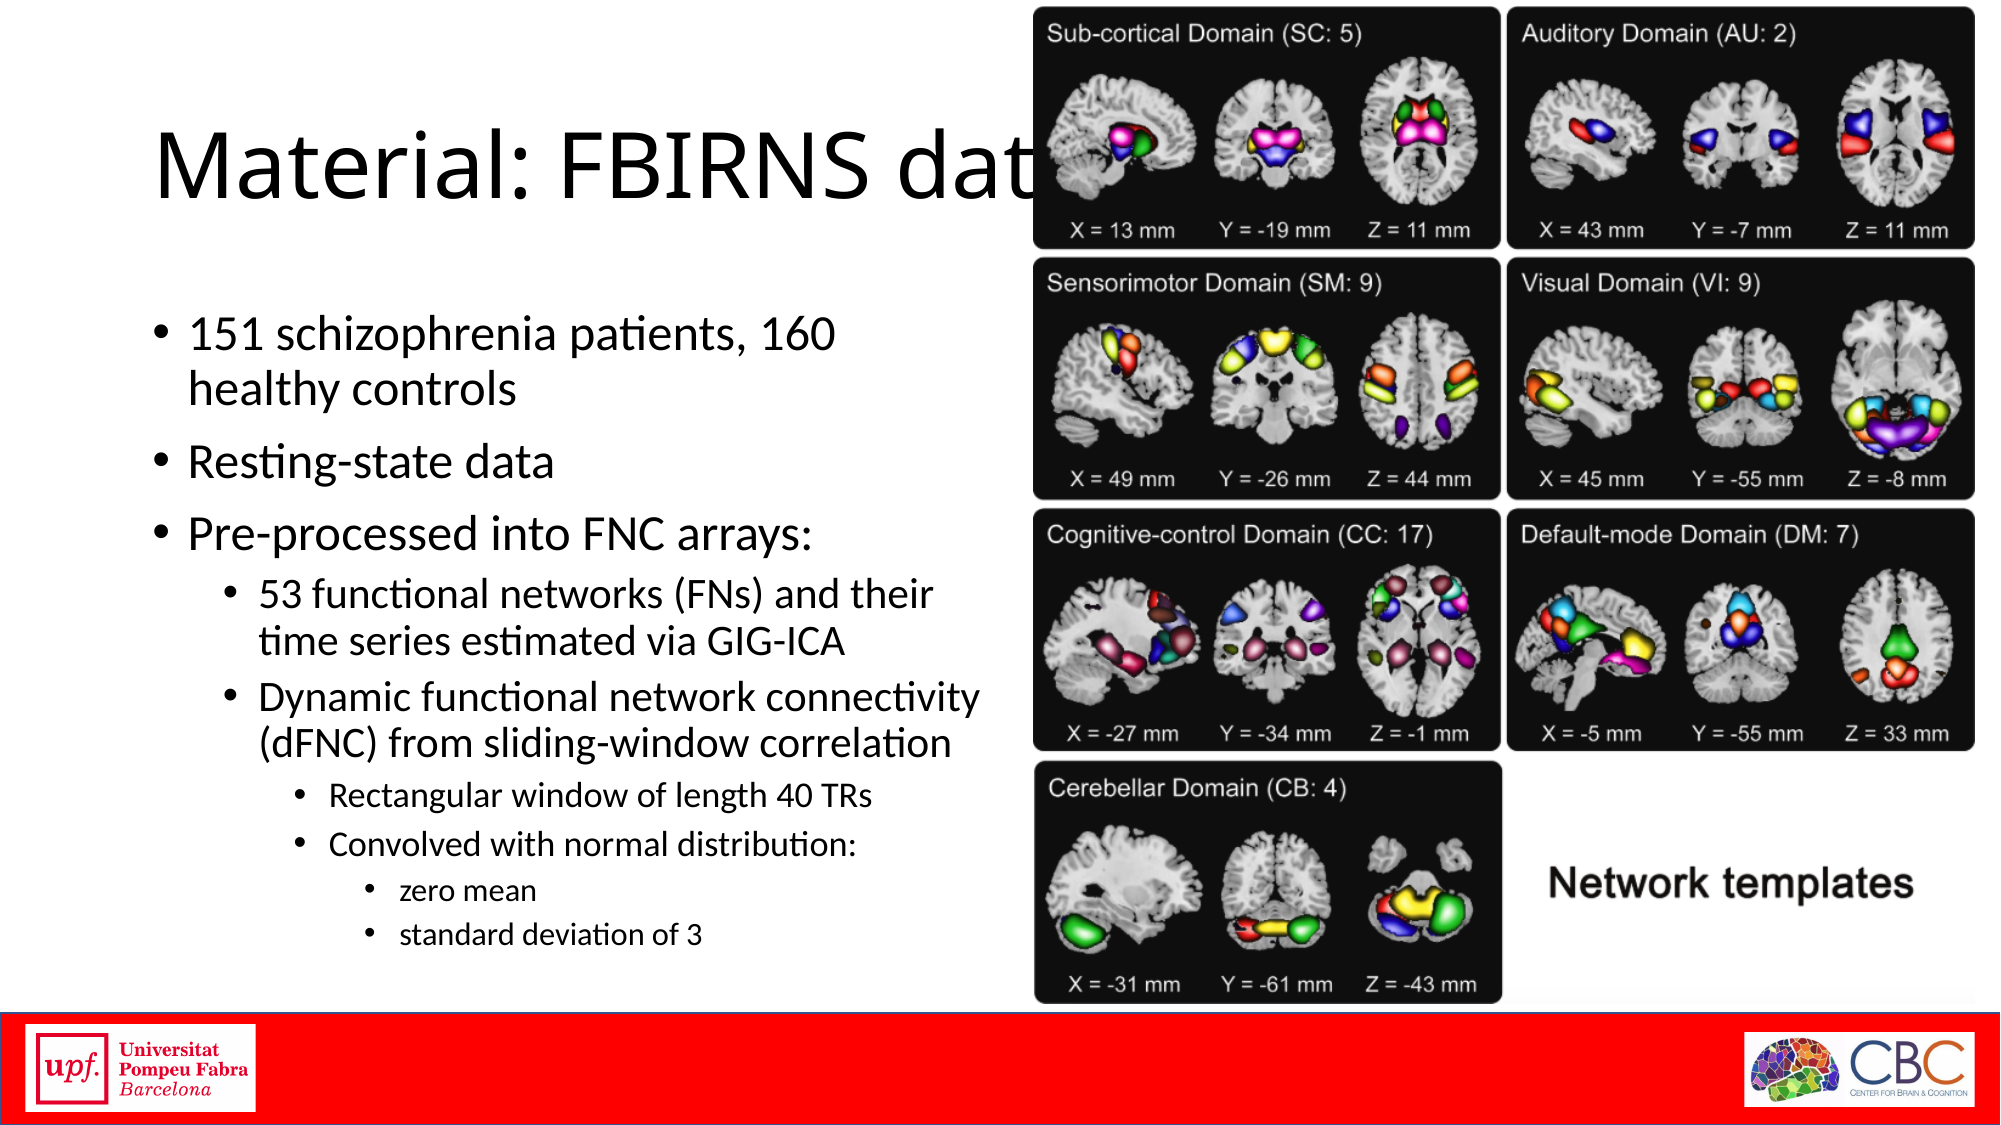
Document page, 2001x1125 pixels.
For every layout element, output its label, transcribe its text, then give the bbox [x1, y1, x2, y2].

picture [1033, 6, 1975, 1004]
title Material: FBIRNS data [137, 59, 1033, 278]
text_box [0, 1013, 2000, 1125]
